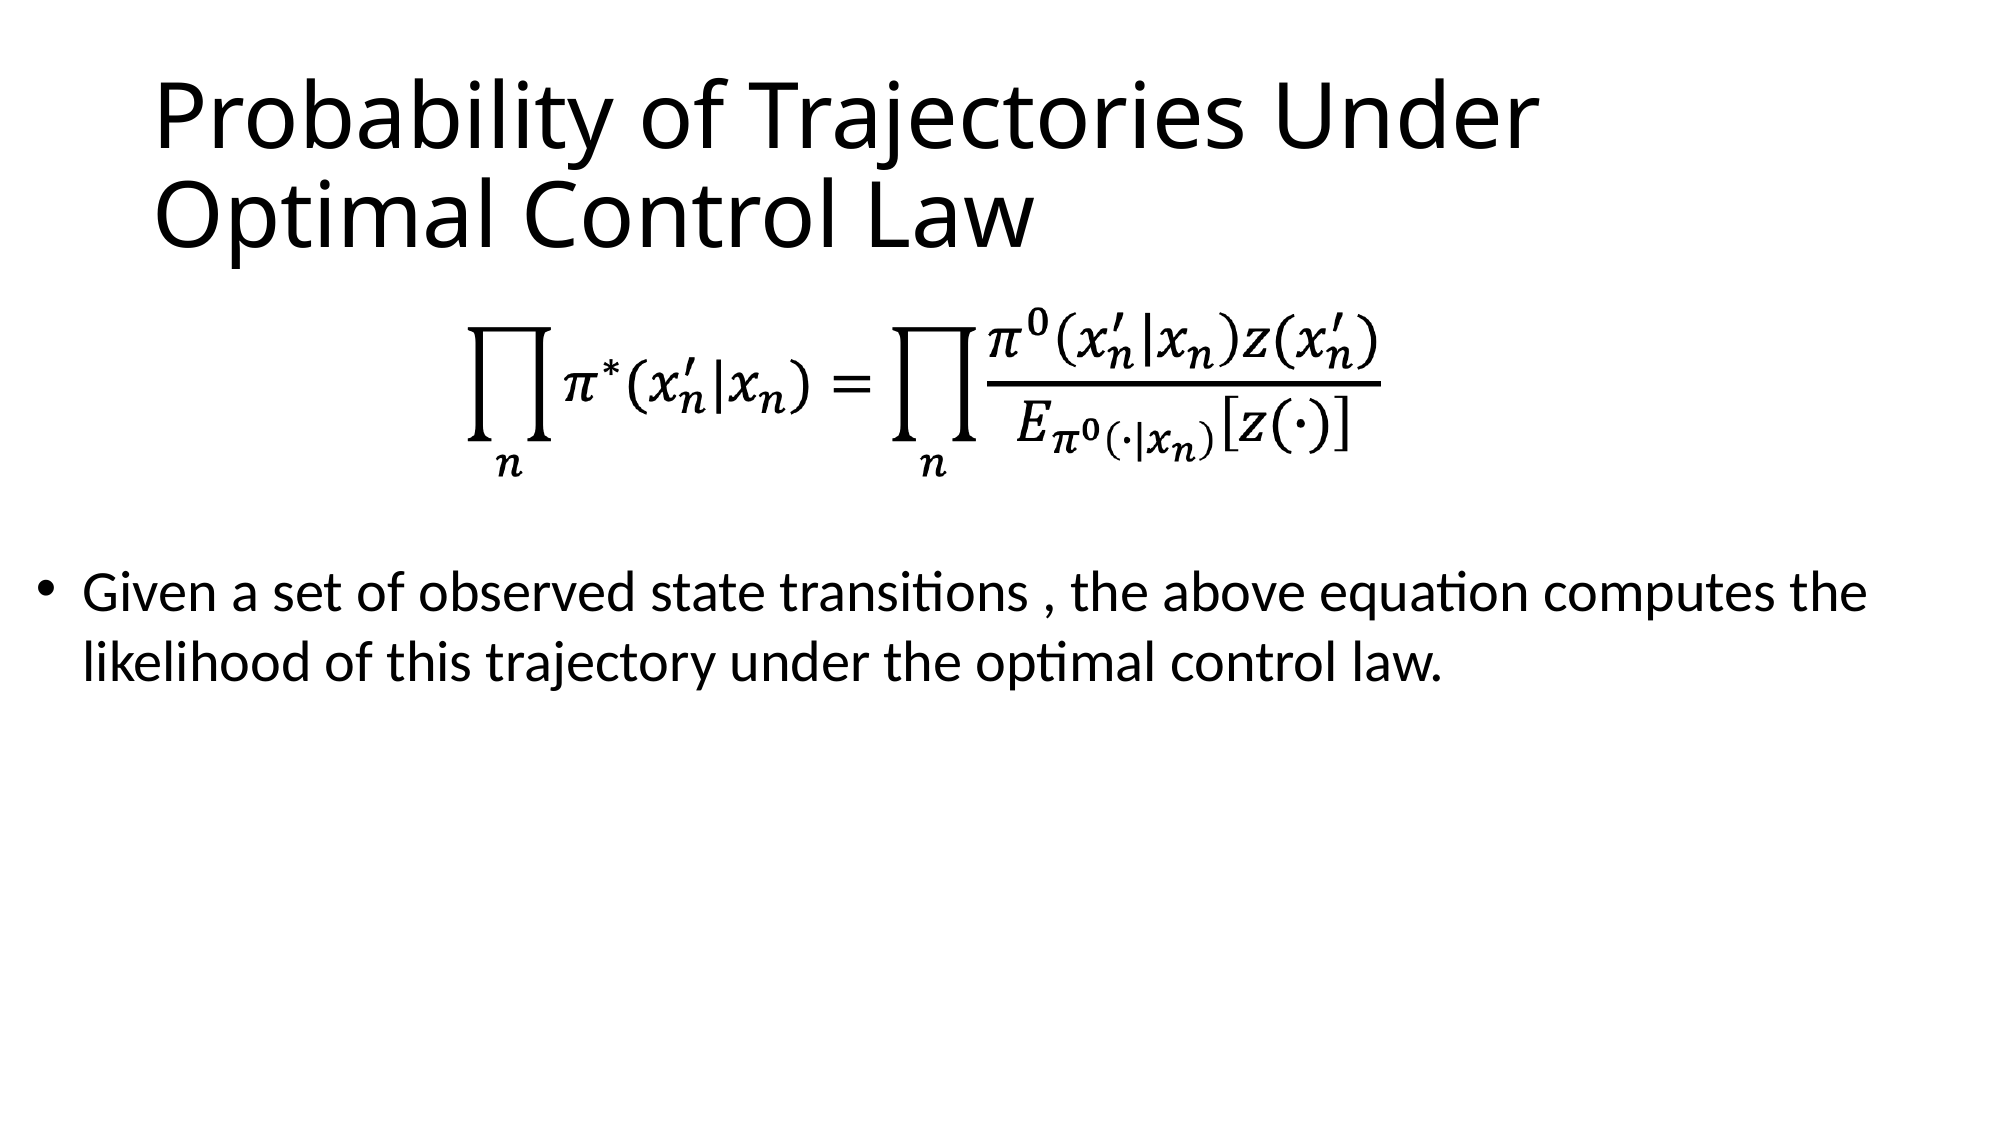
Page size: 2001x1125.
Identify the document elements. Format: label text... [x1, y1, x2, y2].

title Probability of Trajectories Under Optimal Control Law [137, 59, 1863, 278]
picture [460, 305, 1388, 485]
